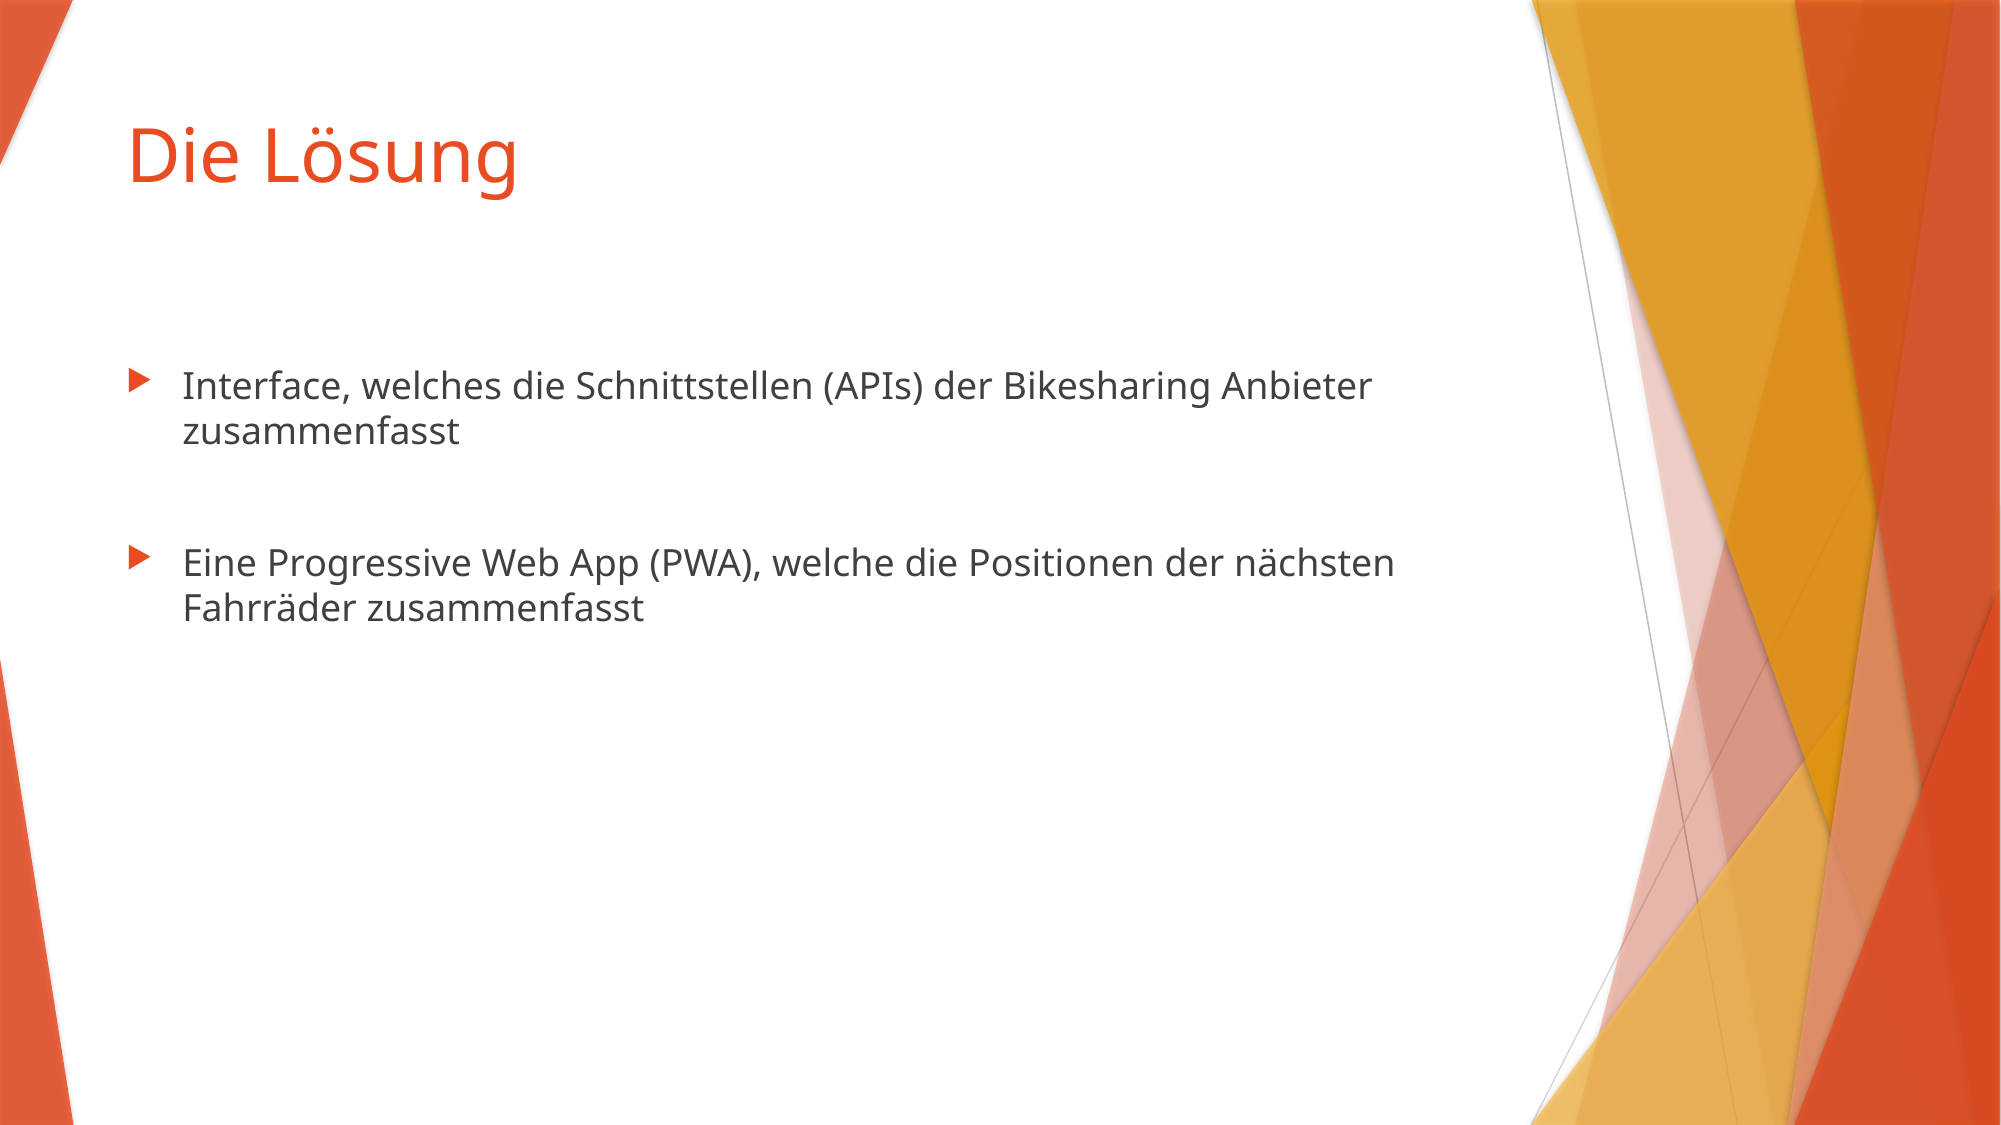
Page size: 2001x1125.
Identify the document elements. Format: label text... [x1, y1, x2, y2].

title Die Lösung [111, 99, 1522, 317]
list Interface, welches die Schnittstellen (APIs) der Bikesharing Anbieter zusammenfasst Eine Progressive Web App (PWA), welche die Positionen der nächsten Fahrräder zusammenfasst [111, 354, 1522, 992]
